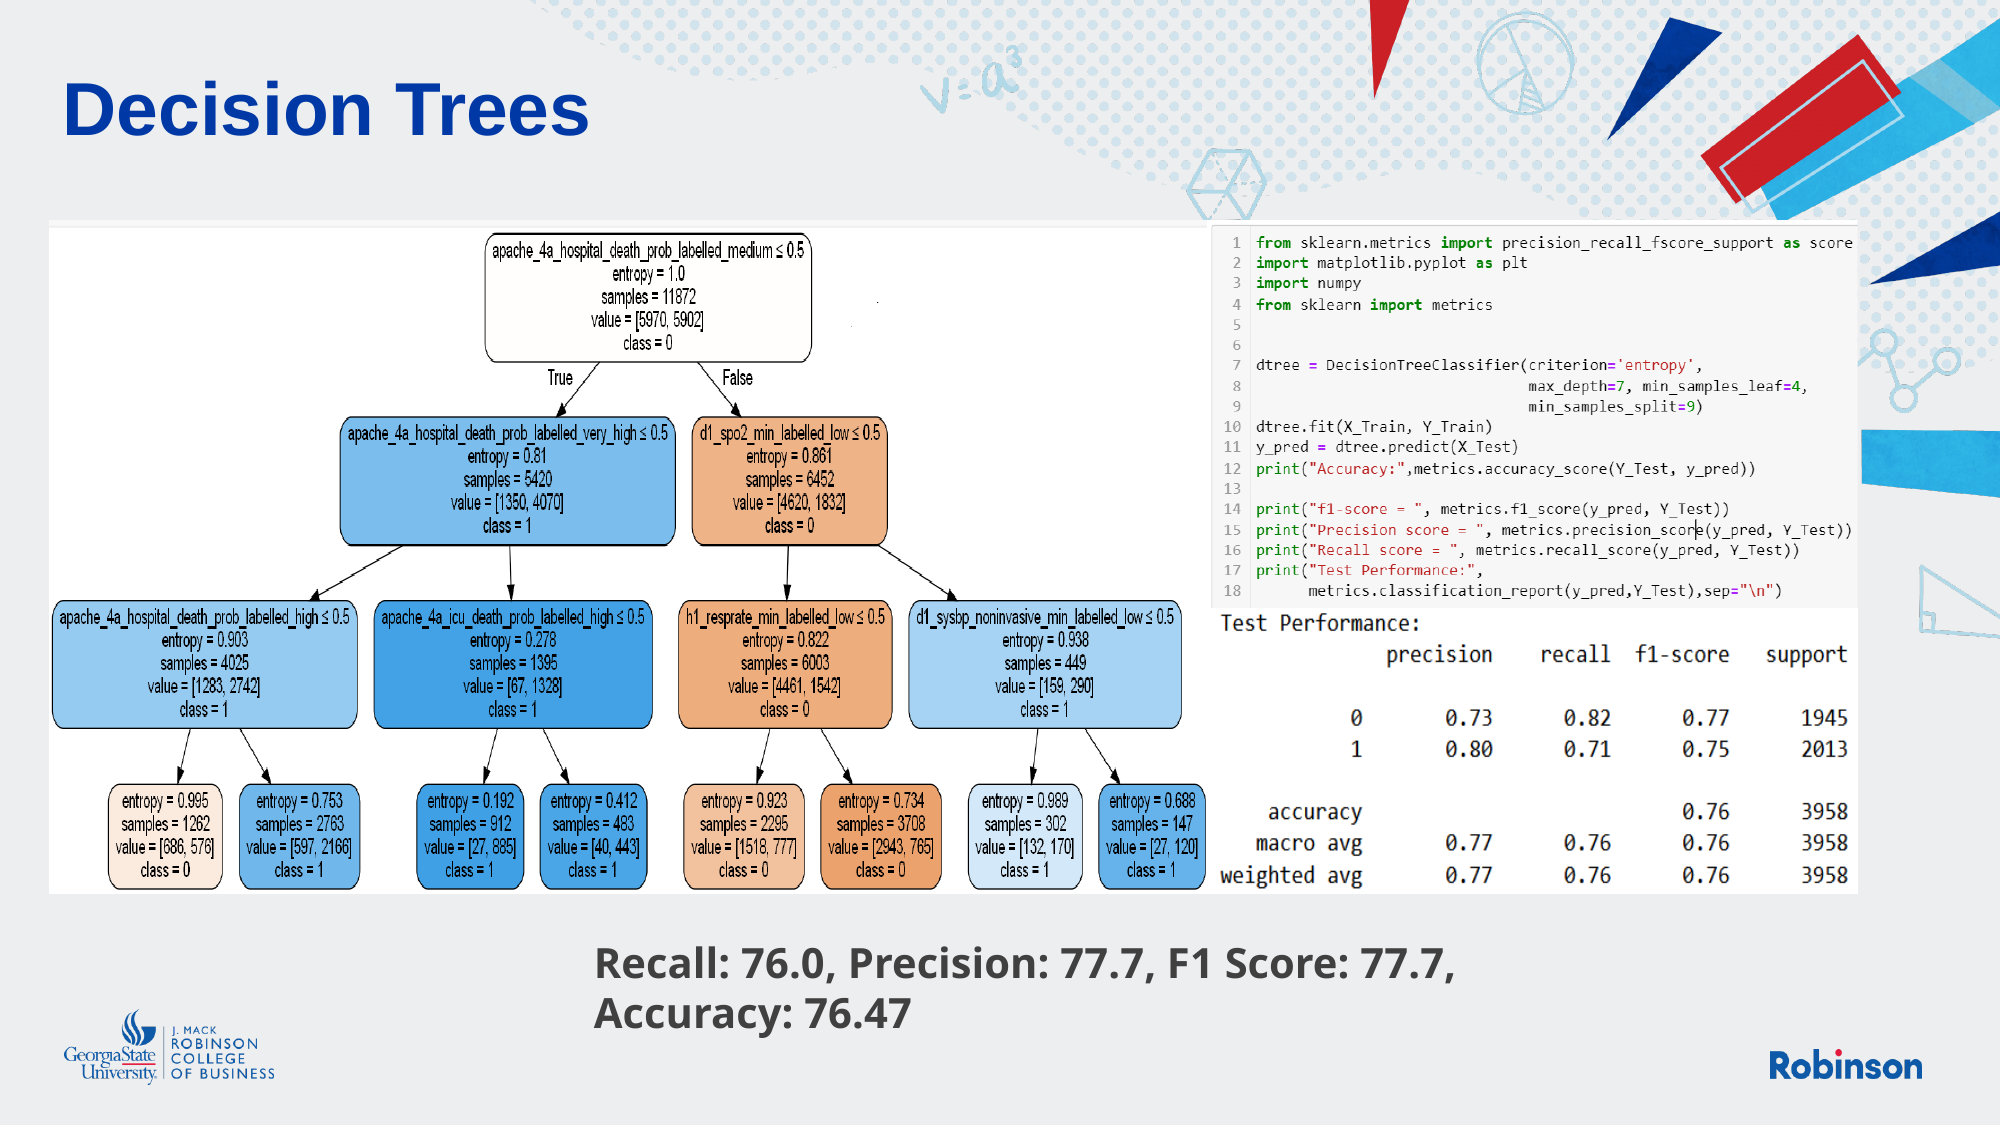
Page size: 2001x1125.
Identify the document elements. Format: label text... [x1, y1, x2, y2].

picture [0, 0, 2000, 1125]
title Decision Trees [62, 70, 1938, 152]
text_box Recall: 76.0, Precision: 77.7, F1 Score: 77.7, Accuracy: 76.47 [579, 929, 1630, 1045]
